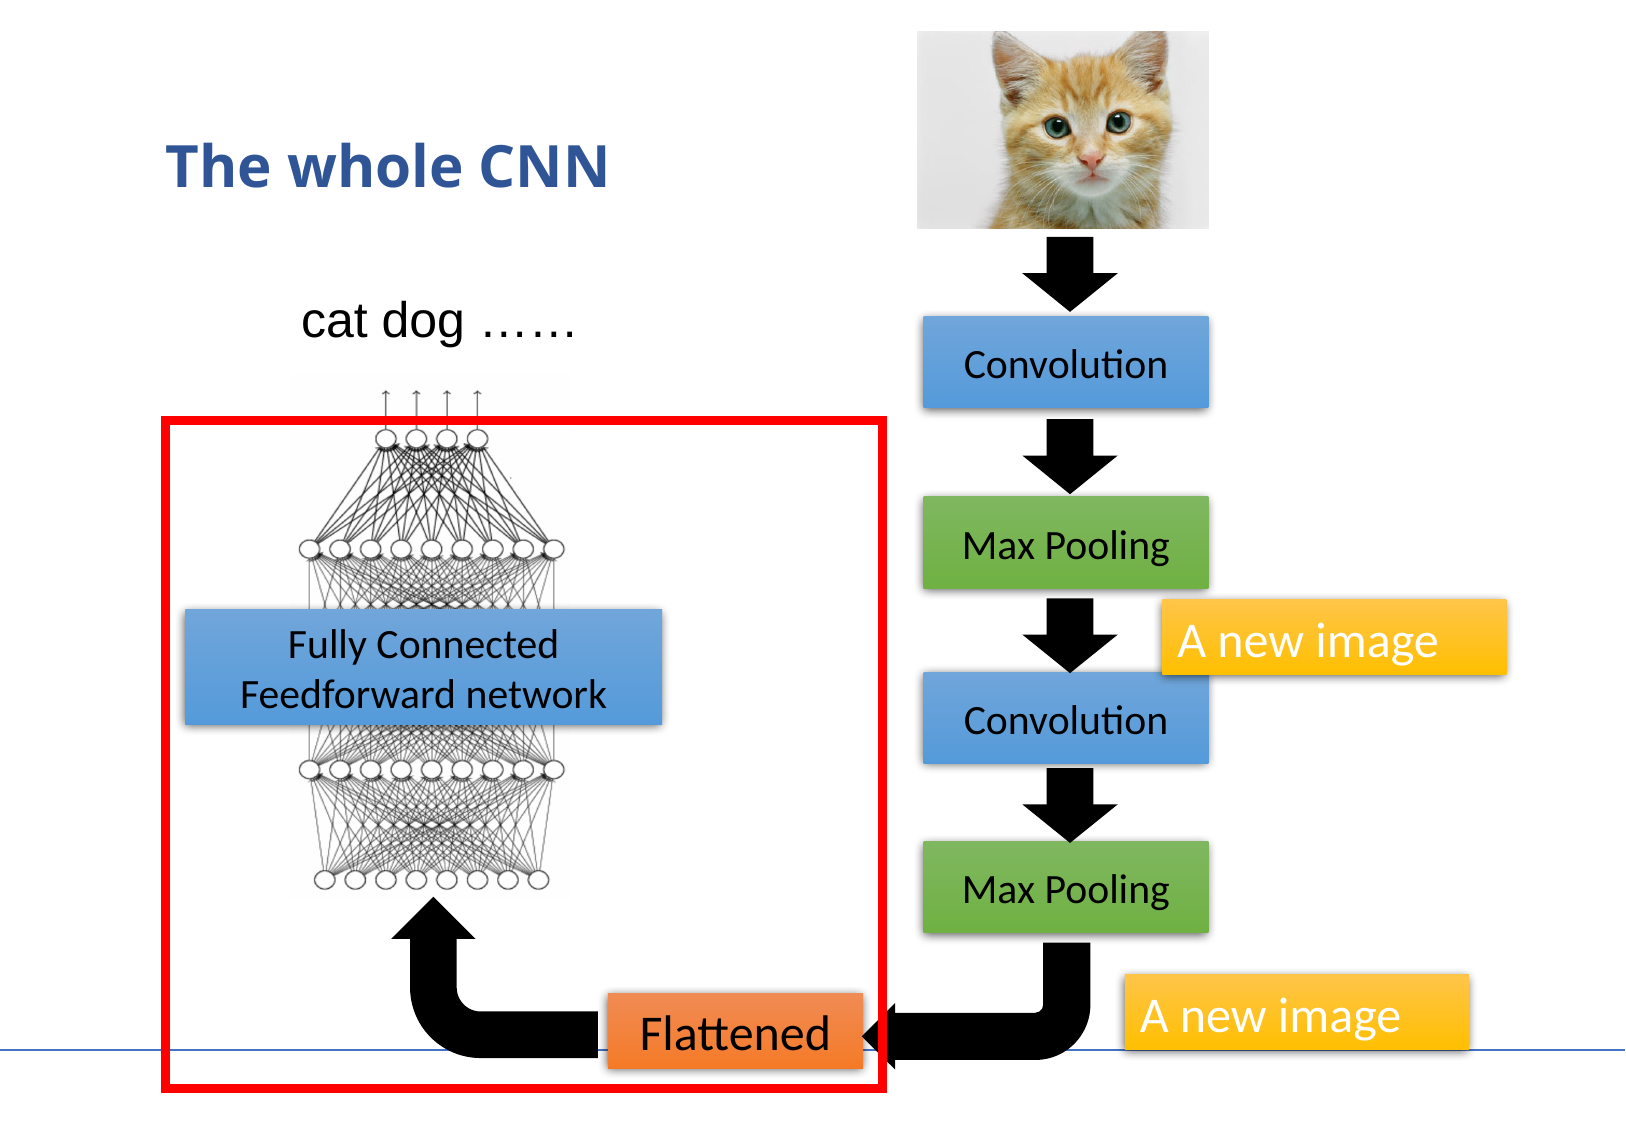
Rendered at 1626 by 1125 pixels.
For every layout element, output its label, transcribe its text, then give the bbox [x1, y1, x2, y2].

title The whole CNN [165, 59, 1460, 278]
text_box A new image [1162, 599, 1507, 675]
text_box [1022, 419, 1118, 495]
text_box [185, 373, 663, 899]
text_box [165, 419, 883, 1089]
text_box [1022, 598, 1118, 674]
text_box Convolution [923, 316, 1209, 408]
picture [917, 31, 1209, 229]
text_box cat dog …… [272, 279, 608, 355]
text_box A new image [1124, 974, 1469, 1050]
text_box Max Pooling [923, 841, 1209, 933]
text_box [1022, 236, 1118, 312]
text_box [1022, 768, 1118, 843]
text_box Convolution [923, 672, 1209, 764]
text_box [883, 942, 1091, 1070]
text_box Max Pooling [923, 496, 1209, 589]
